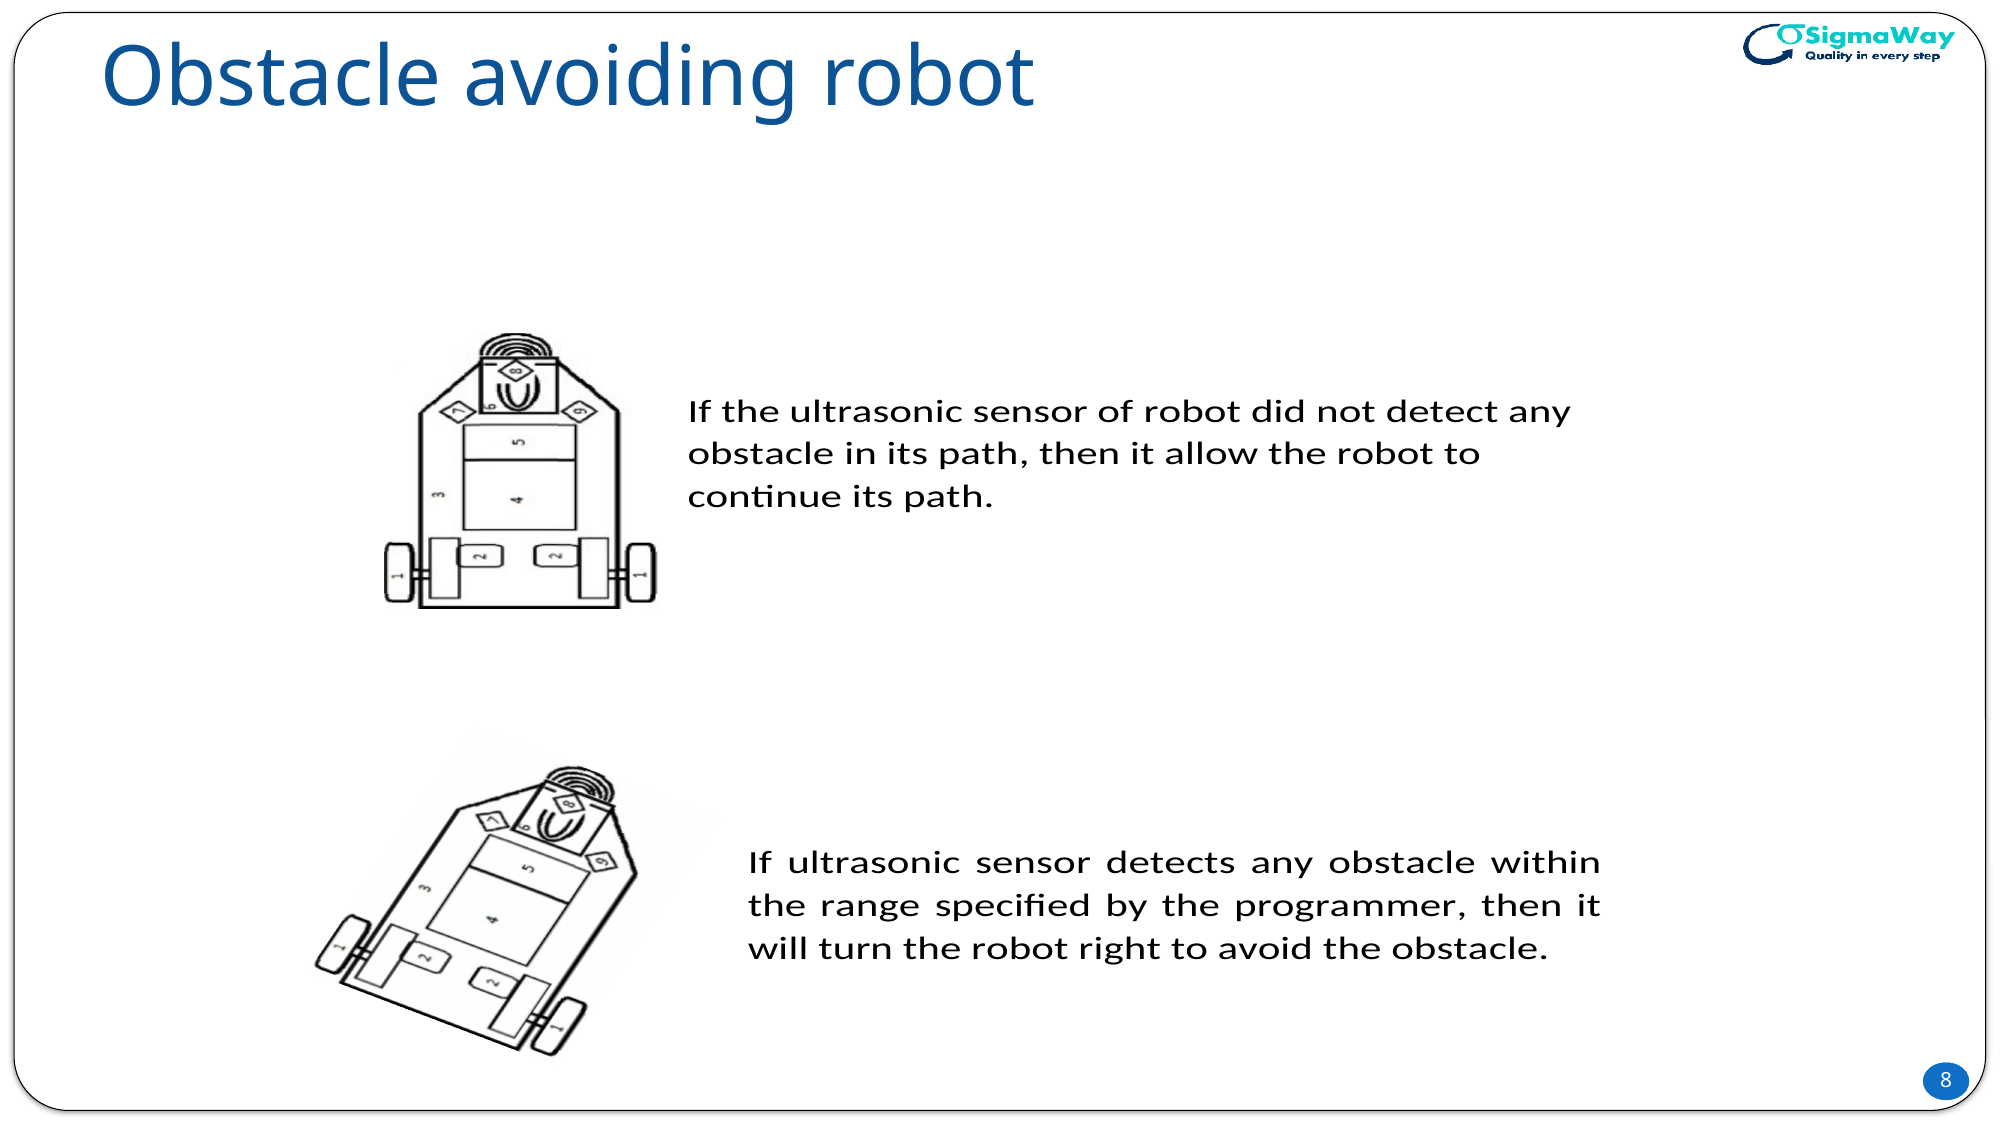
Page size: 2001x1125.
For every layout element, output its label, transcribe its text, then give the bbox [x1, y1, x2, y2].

title Obstacle avoiding robot [85, 45, 1786, 138]
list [306, 214, 1603, 1068]
picture [1740, 19, 1956, 68]
